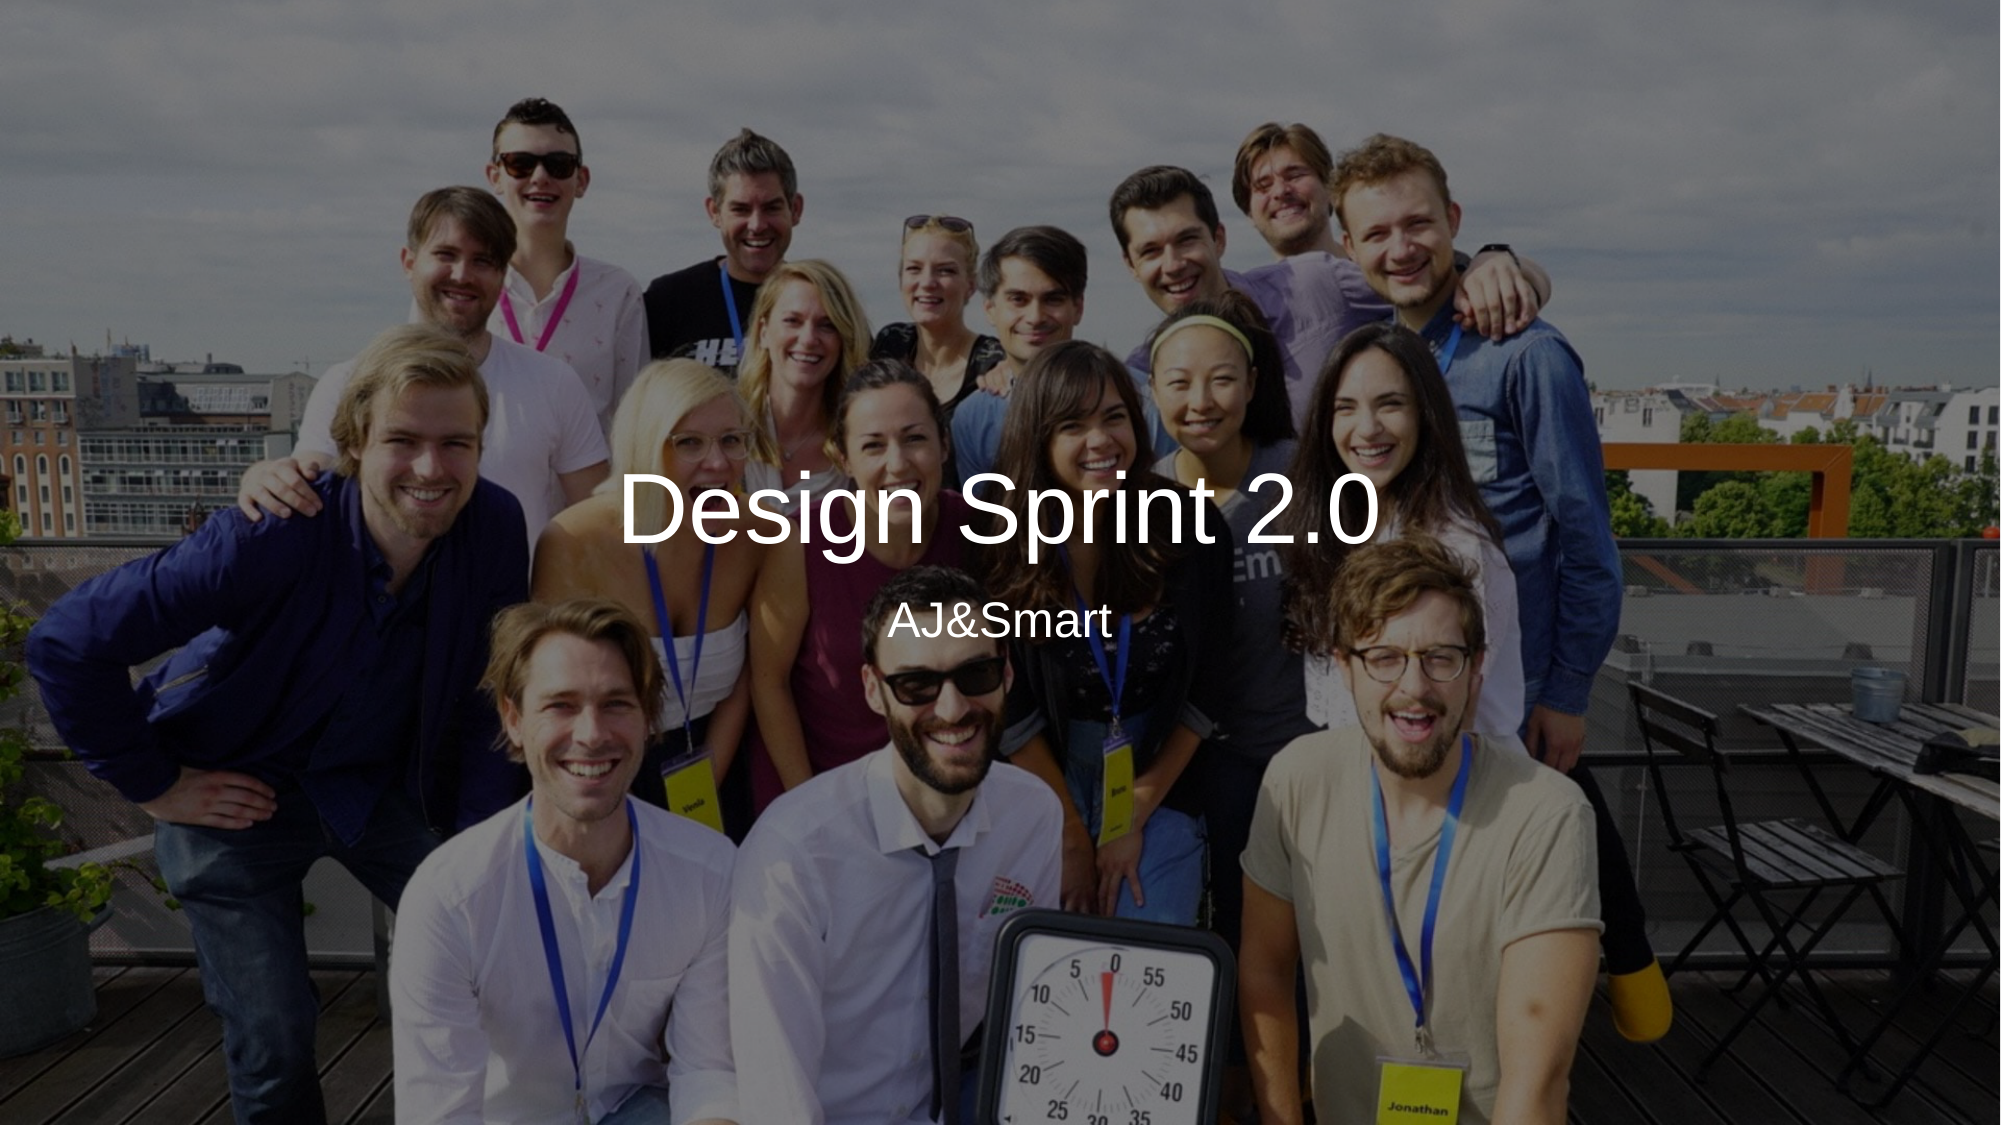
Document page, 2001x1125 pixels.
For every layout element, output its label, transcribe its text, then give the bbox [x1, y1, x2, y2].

picture [0, 0, 2001, 1125]
title Design Sprint 2.0 [396, 188, 1604, 570]
subtitle AJ&Smart [396, 581, 1604, 711]
